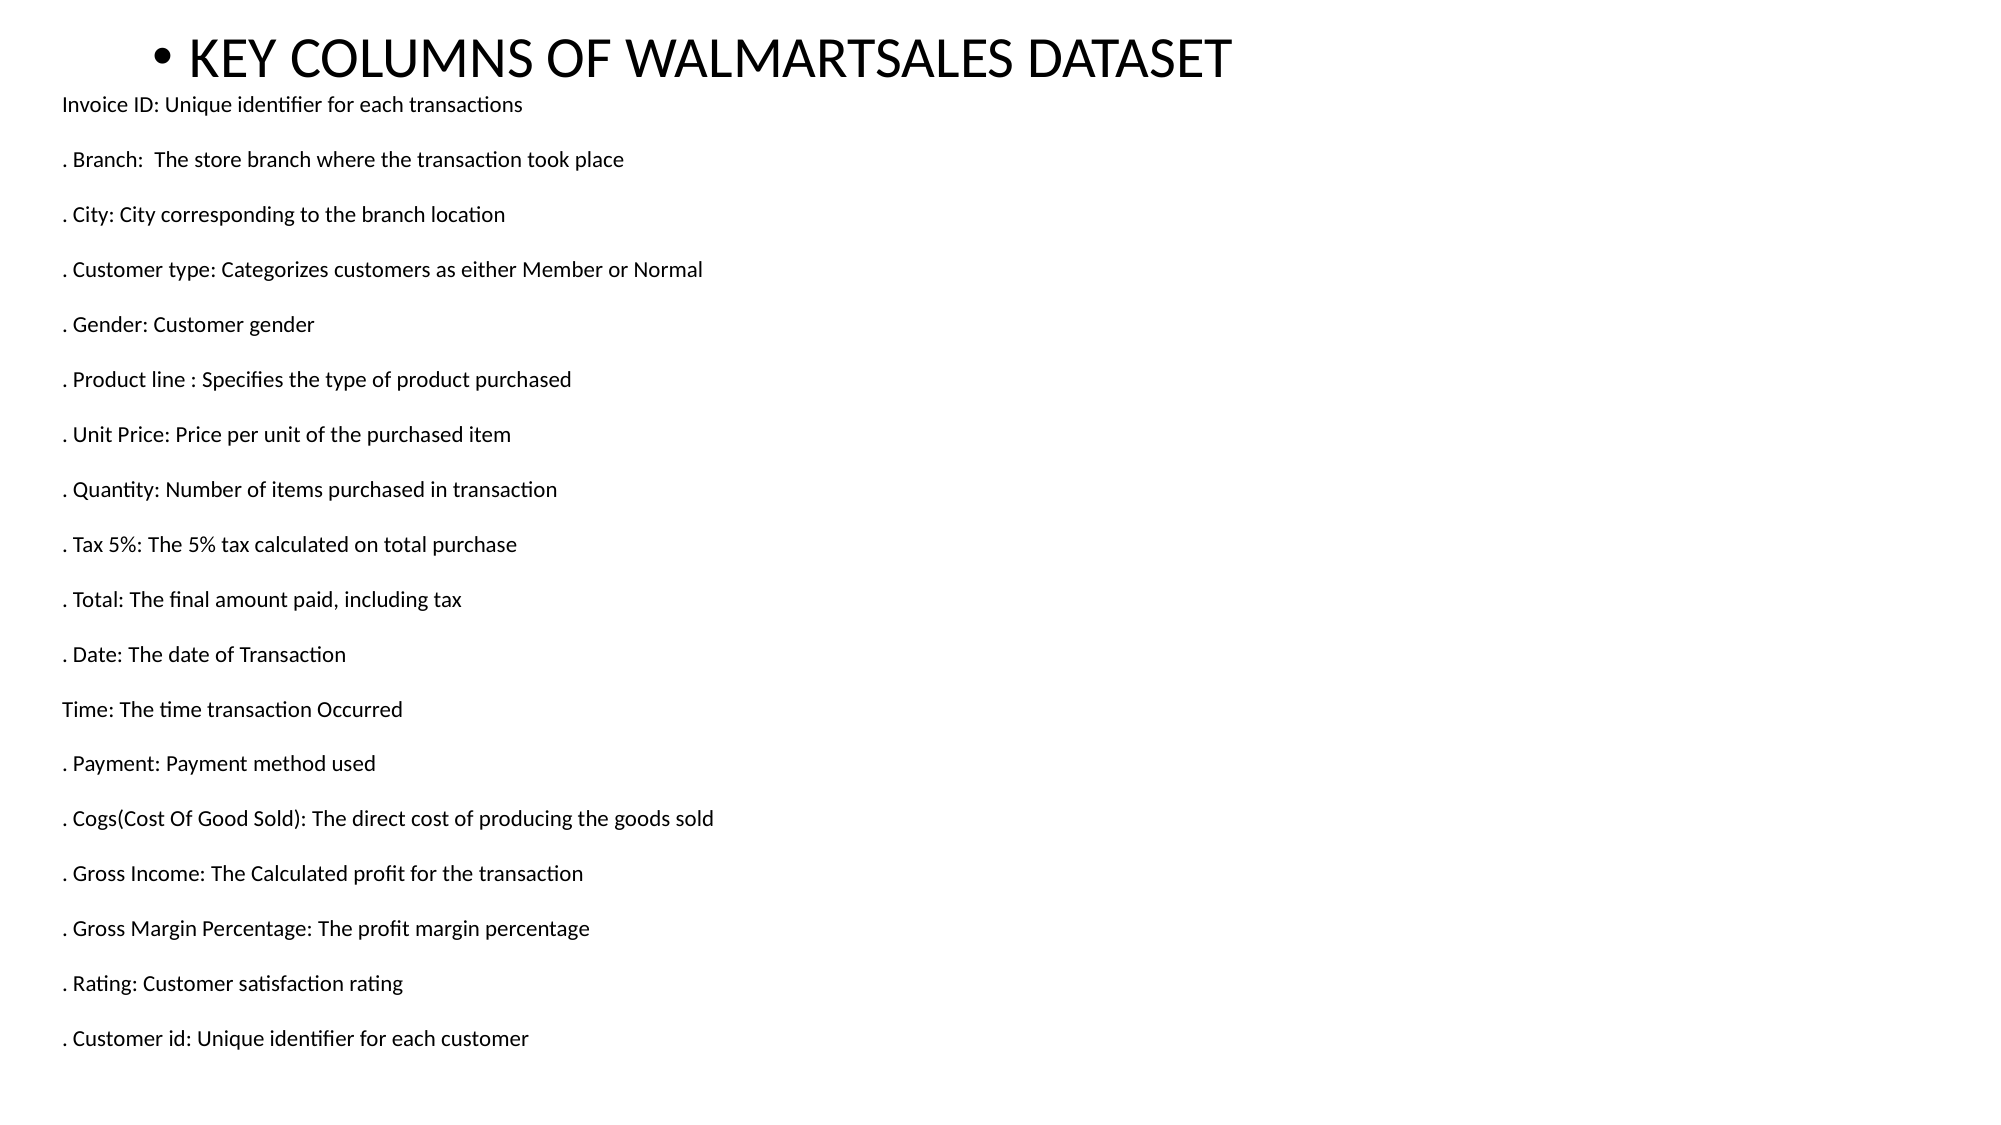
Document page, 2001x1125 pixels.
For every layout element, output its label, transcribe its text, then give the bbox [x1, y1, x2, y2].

text_box Invoice ID: Unique identifier for each transactions . Branch: The store branch where the transaction took place . City: City corresponding to the branch location . Customer type: Categorizes customers as either Member or Normal . Gender: Customer gender . Product line : Specifies the type of product purchased . Unit Price: Price per unit of the purchased item . Quantity: Number of items purchased in transaction . Tax 5%: The 5% tax calculated on total purchase . Total: The final amount paid, including tax . Date: The date of Transaction Time: The time transaction Occurred . Payment: Payment method used . Cogs(Cost Of Good Sold): The direct cost of producing the goods sold . Gross Income: The Calculated profit for the transaction . Gross Margin Percentage: The profit margin percentage . Rating: Customer satisfaction rating . Customer id: Unique identifier for each customer [47, 55, 1501, 1089]
list KEY COLUMNS OF WALMARTSALES DATASET [137, 19, 1863, 1014]
